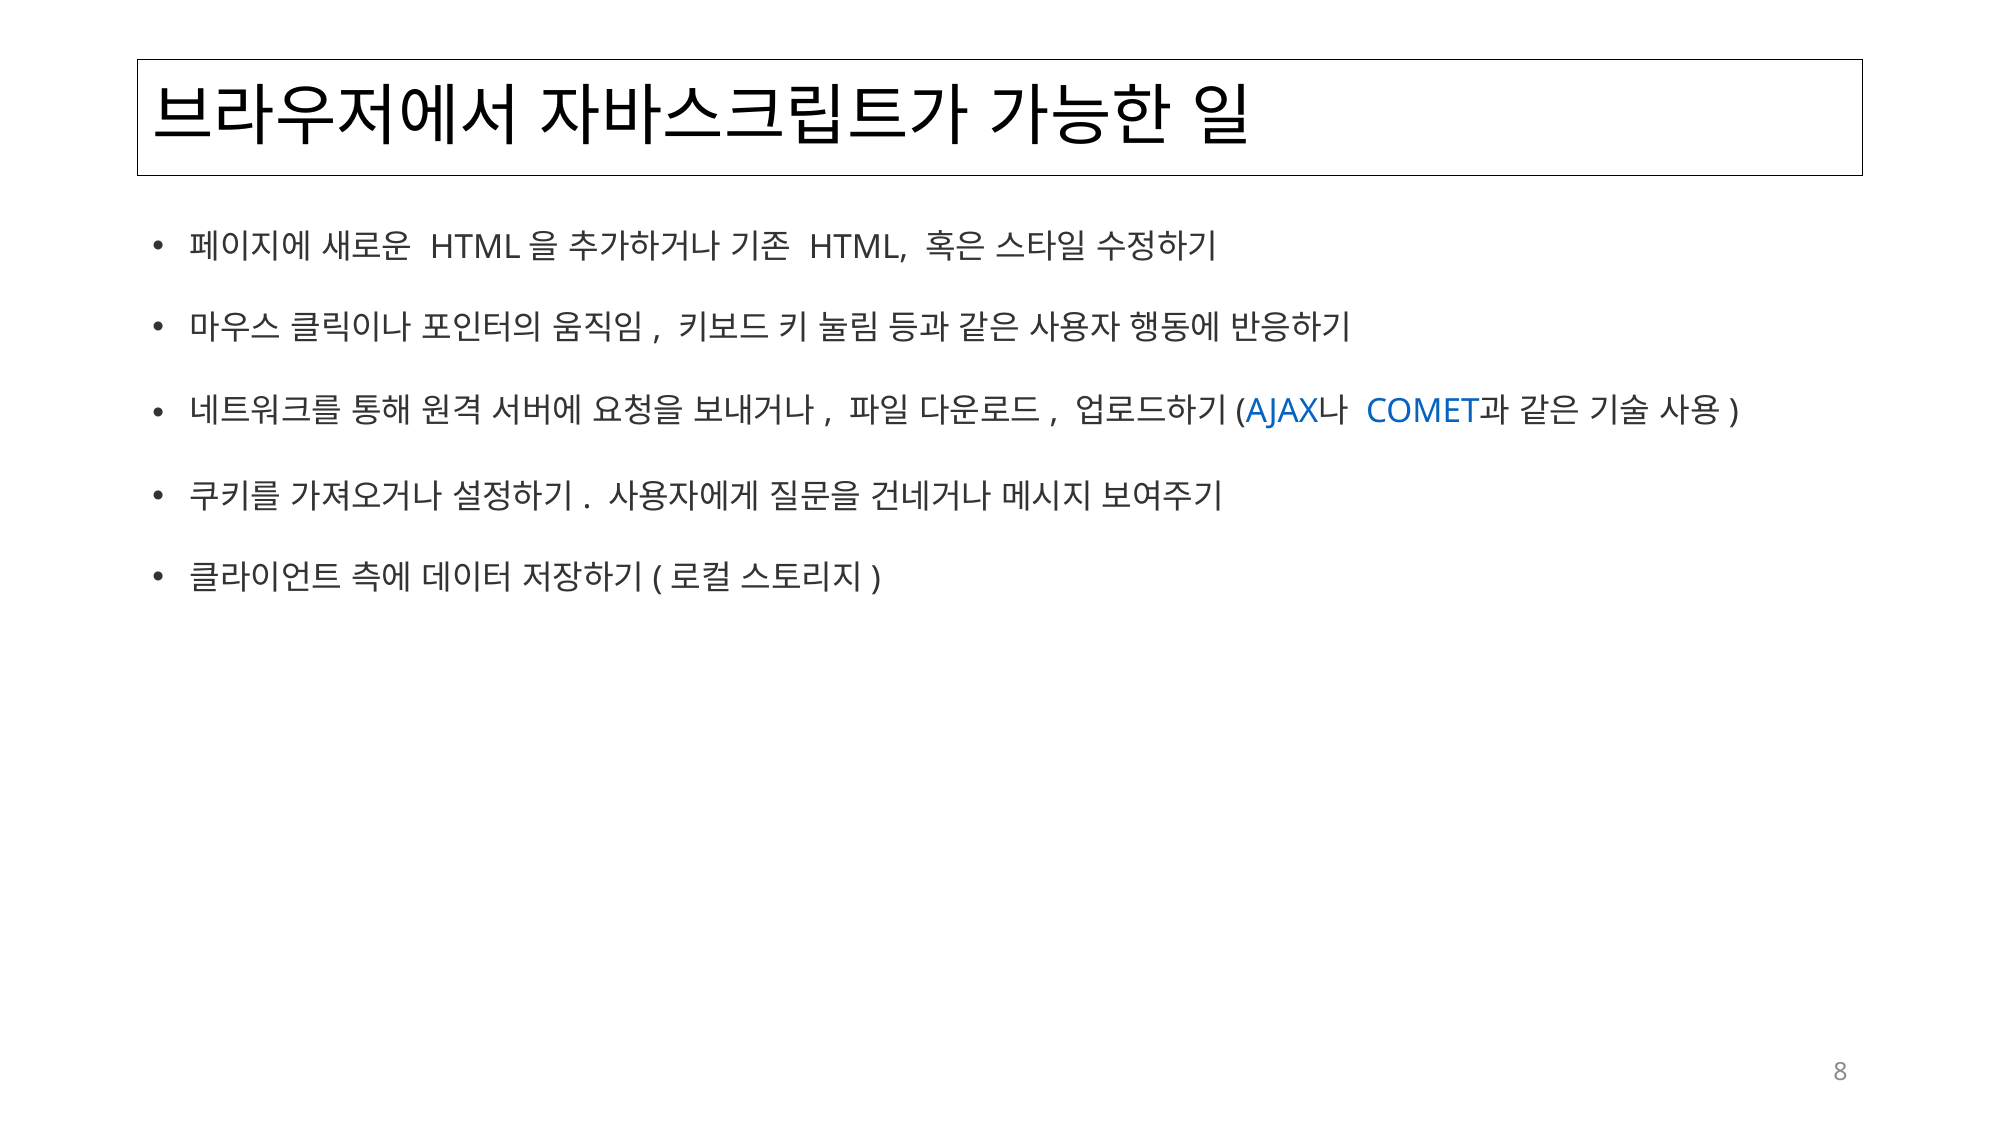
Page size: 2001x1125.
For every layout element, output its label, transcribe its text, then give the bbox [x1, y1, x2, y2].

title 브라우저에서 자바스크립트가 가능한 일 [137, 59, 1863, 176]
slide_number 8 [1412, 1042, 1863, 1103]
list 페이지에 새로운 HTML을 추가하거나 기존 HTML, 혹은 스타일 수정하기 마우스 클릭이나 포인터의 움직임, 키보드 키 눌림 등과 같은 사용자 행동에 반응하기 네트워크를 통해 원격 서버에 요청을 보내거나, 파일 다운로드, 업로드하기(AJAX나 COMET과 같은 기술 사용) 쿠키를 가져오거나 설정하기. 사용자에게 질문을 건네거나 메시지 보여주기 클라이언트 측에 데이터 저장하기(로컬 스토리지) [137, 197, 1863, 1014]
